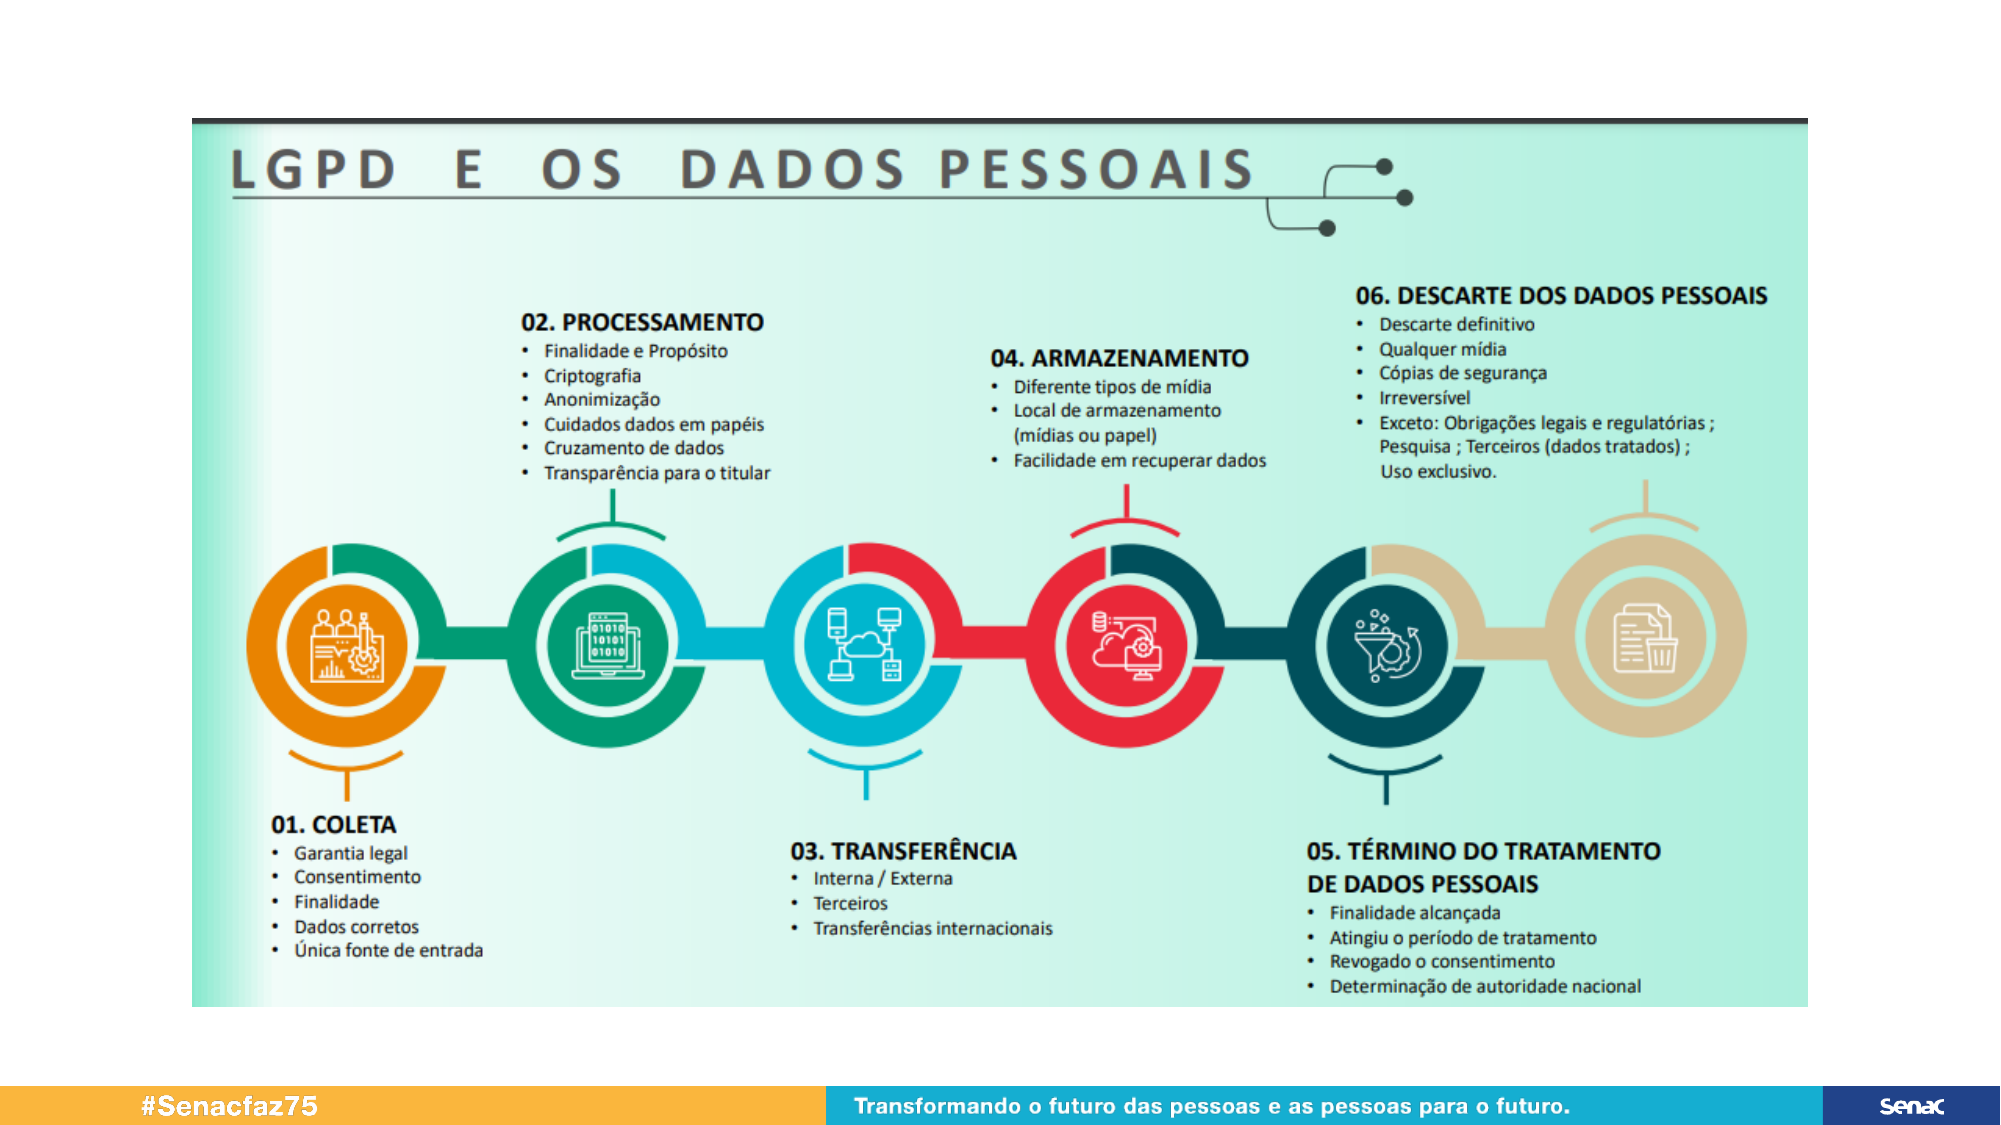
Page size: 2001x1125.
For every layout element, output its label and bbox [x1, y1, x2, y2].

picture [0, 1078, 2000, 1125]
picture [192, 118, 1808, 1007]
